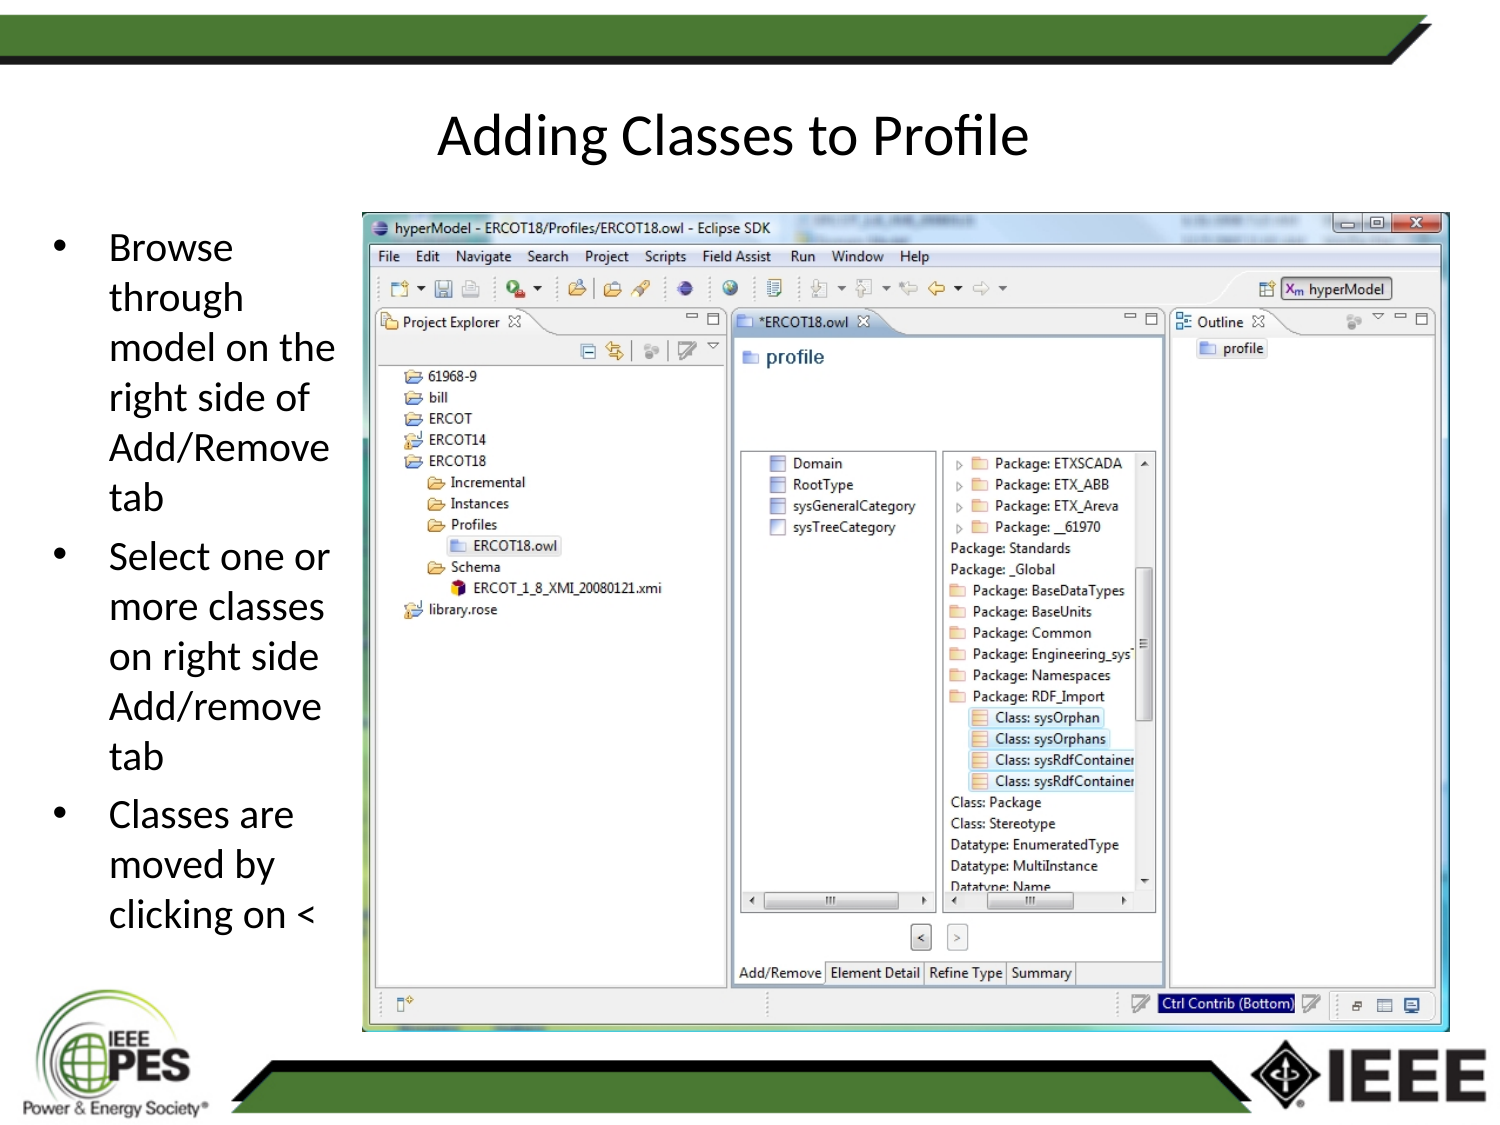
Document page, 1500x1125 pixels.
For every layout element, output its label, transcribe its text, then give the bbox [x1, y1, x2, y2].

list Browse through model on the right side of Add/Remove tab Select one or more classes on right side Add/remove tab Classes are moved by clicking on < [37, 212, 360, 988]
picture [0, 0, 1500, 1125]
title Adding Classes to Profile [49, 87, 1420, 176]
